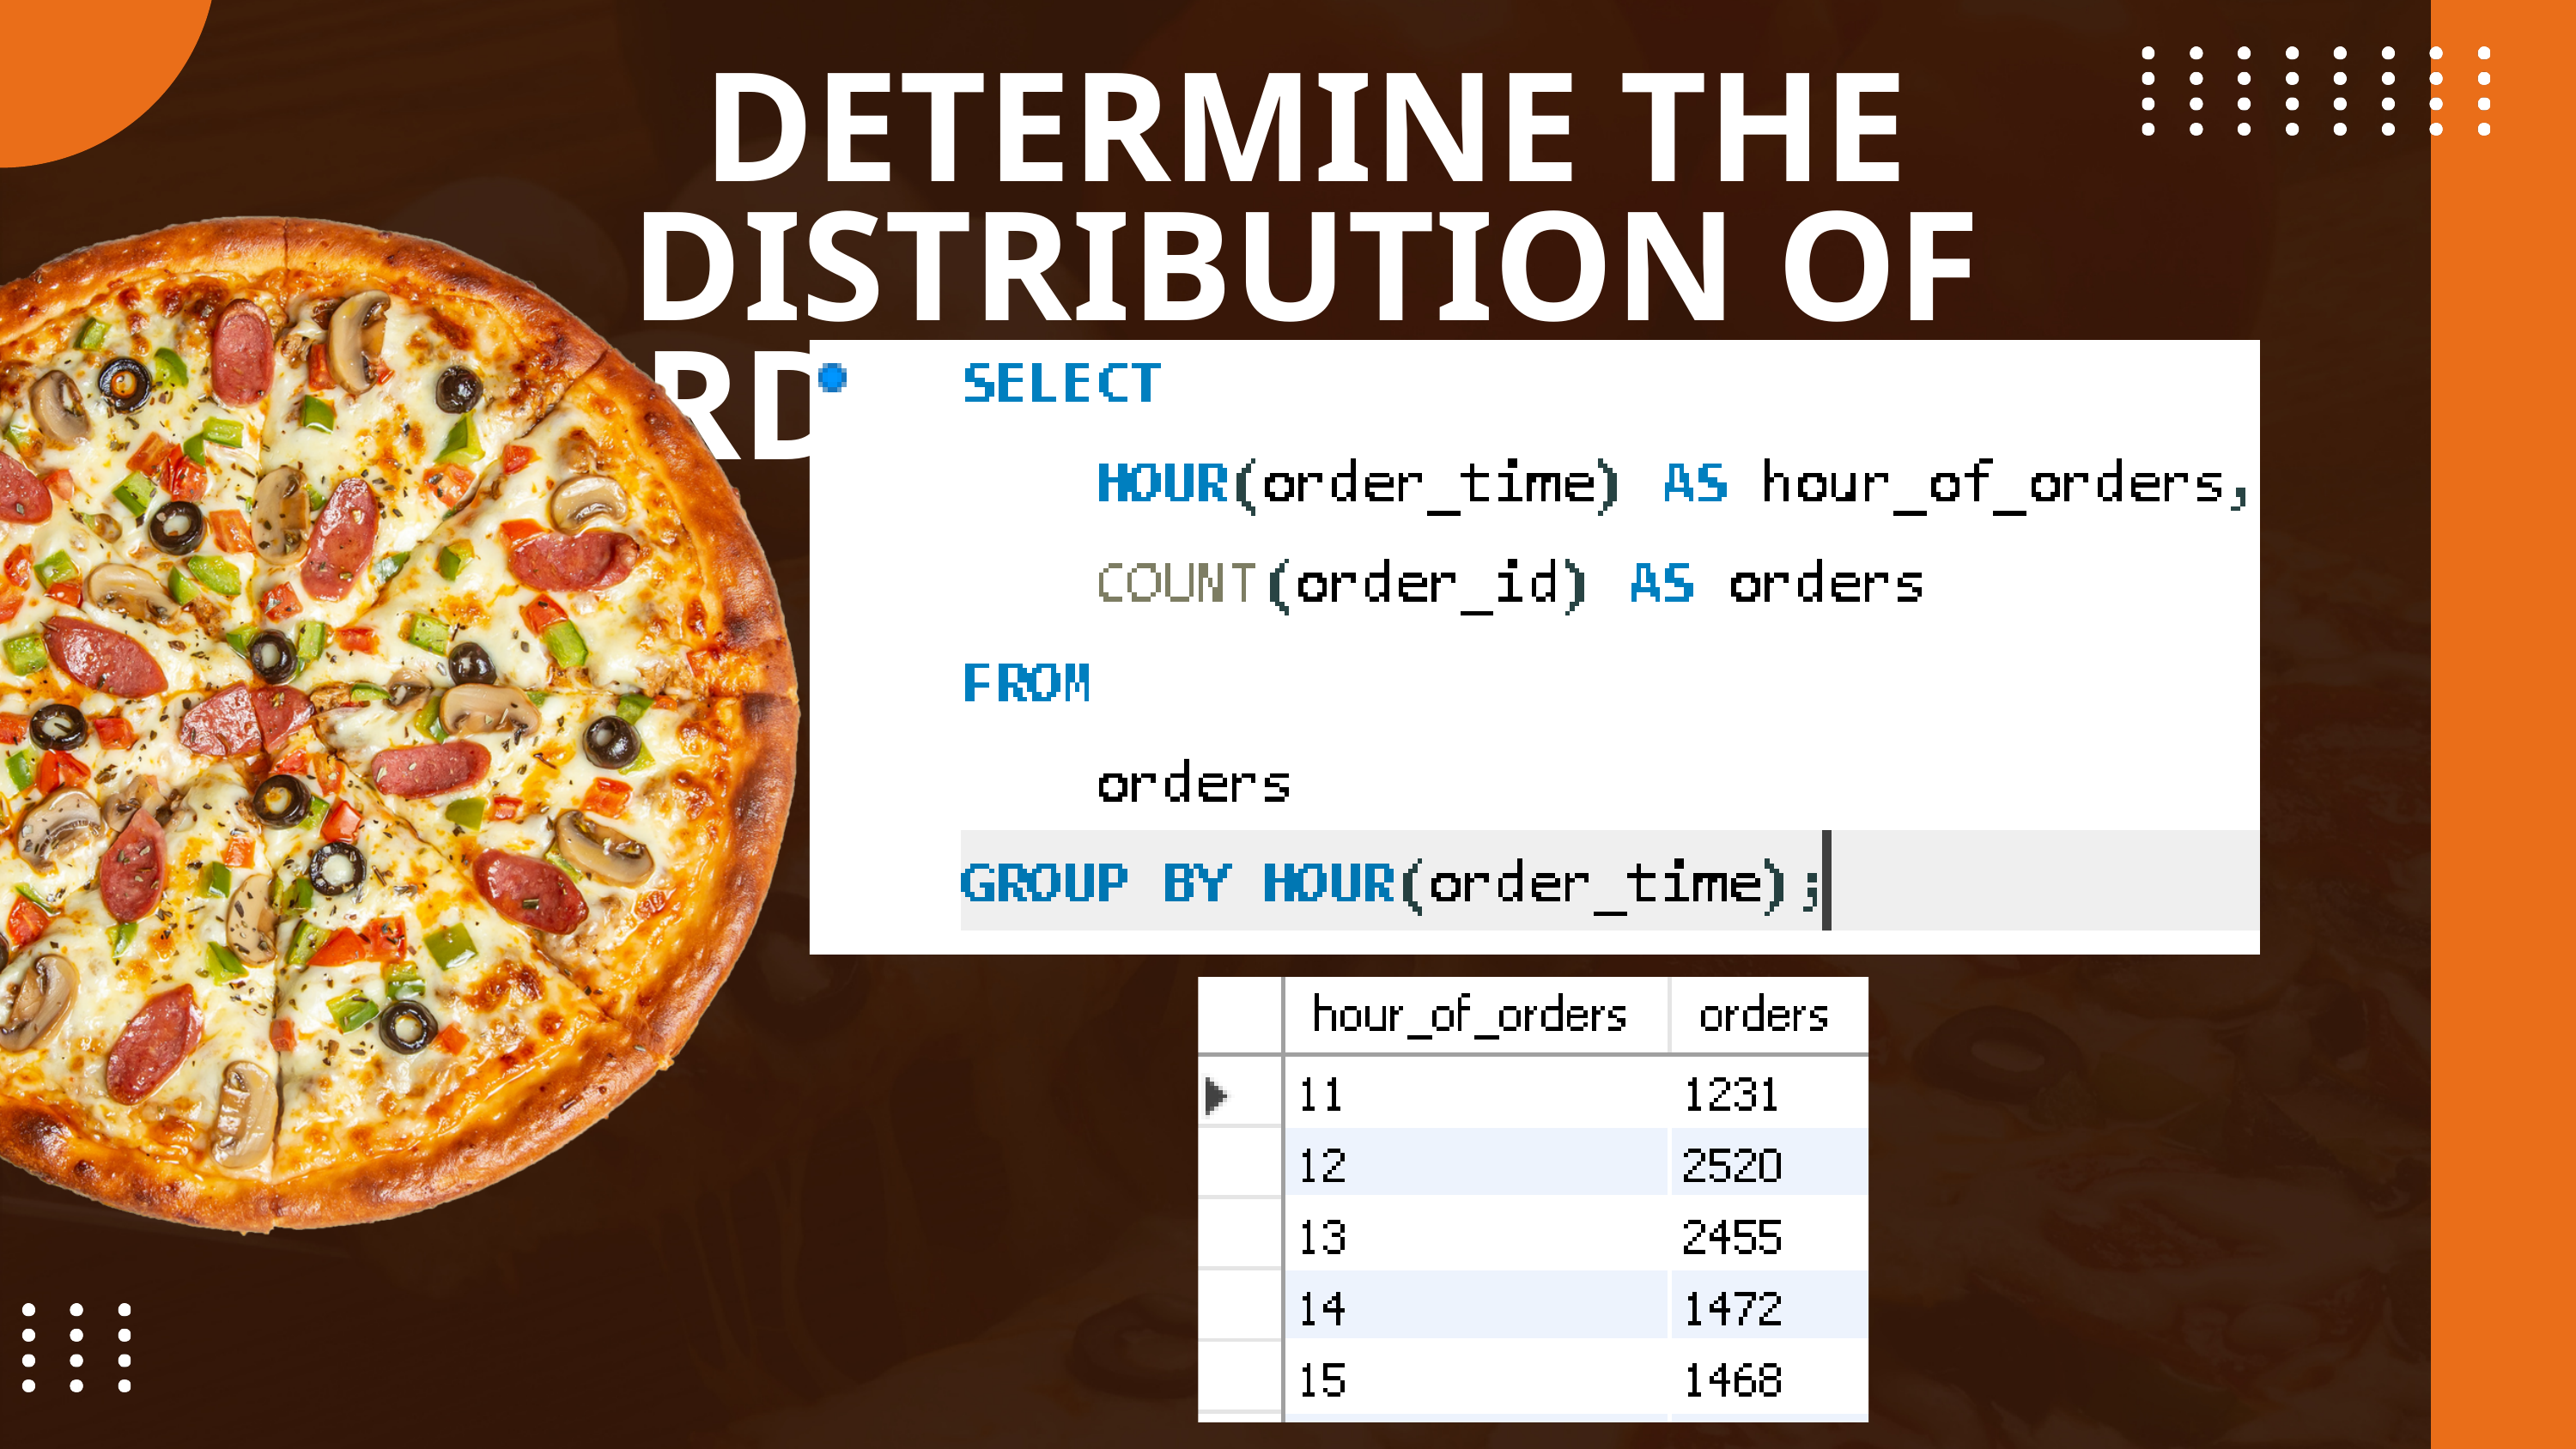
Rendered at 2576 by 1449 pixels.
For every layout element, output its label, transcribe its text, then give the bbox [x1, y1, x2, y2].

text_box [0, 211, 802, 1237]
text_box [1198, 977, 1869, 1422]
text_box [0, 0, 218, 168]
text_box [0, 1303, 131, 1392]
text_box [0, 0, 2427, 1449]
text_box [2431, 0, 2576, 1449]
text_box [2142, 46, 2427, 136]
text_box DETERMINE THE DISTRIBUTION OF ORDERS BY HOUR OF THE DAY. [488, 72, 2123, 630]
text_box [809, 340, 2260, 955]
